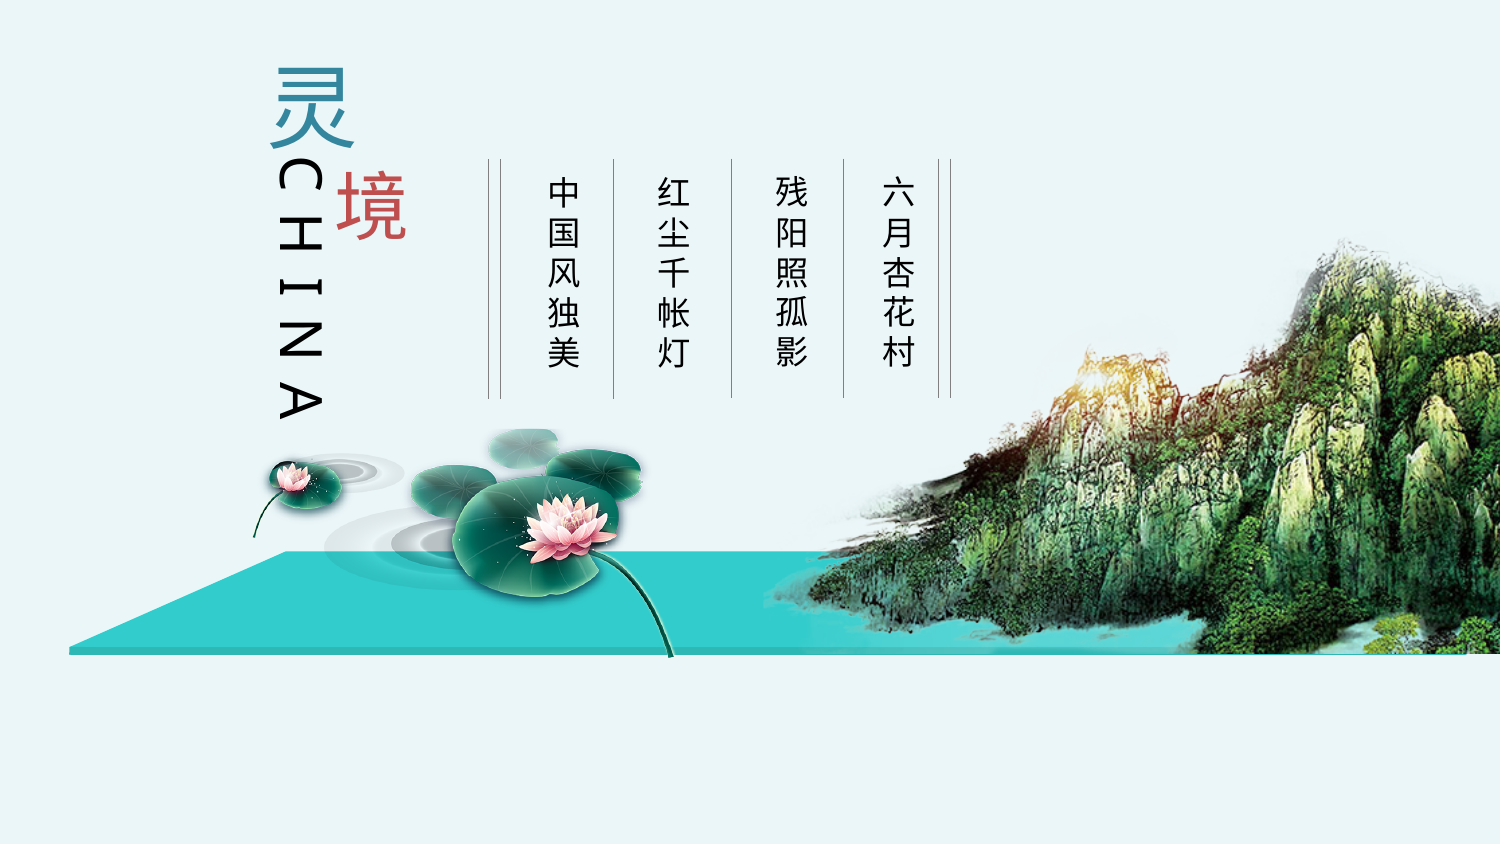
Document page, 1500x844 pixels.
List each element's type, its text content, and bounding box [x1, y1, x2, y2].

text_box 红尘千帐灯 [642, 165, 700, 380]
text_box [938, 158, 951, 220]
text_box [69, 551, 229, 655]
picture [763, 220, 1500, 654]
text_box 中国风独美 [532, 165, 590, 336]
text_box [686, 551, 1467, 655]
text_box CHINA [261, 140, 347, 336]
text_box 六月杏花村 [868, 164, 925, 220]
text_box 残阳照孤影 [760, 164, 818, 379]
text_box 灵 境 [251, 42, 449, 257]
picture [229, 336, 686, 679]
